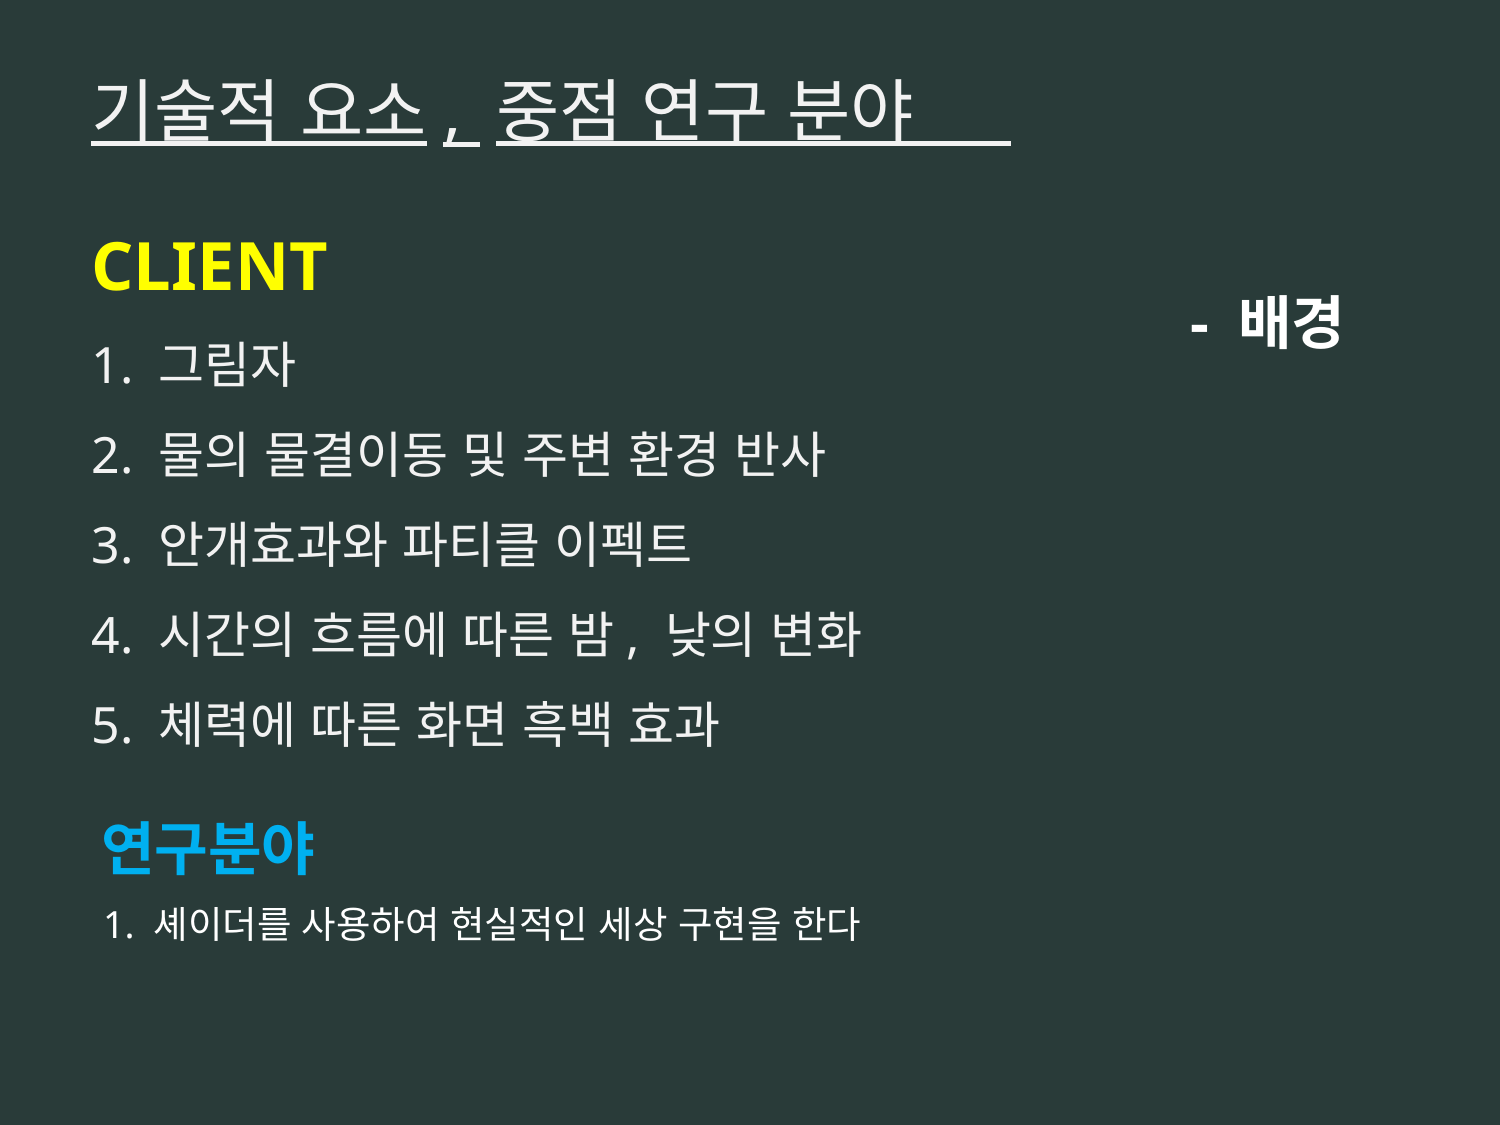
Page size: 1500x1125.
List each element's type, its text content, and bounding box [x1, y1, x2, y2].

text_box CLIENT 1. 그림자 2. 물의 물결이동 및 주변 환경 반사 3. 안개효과와 파티클 이펙트 4. 시간의 흐름에 따른 밤, 낮의 변화 5. 체력에 따른 화면 흑백 효과 [76, 176, 1424, 851]
text_box - 배경 [1175, 278, 1500, 364]
text_box 1. 셰이더를 사용하여 현실적인 세상 구현을 한다 [88, 893, 1069, 954]
text_box 기술적 요소, 중점 연구 분야 [76, 19, 1031, 158]
text_box 연구분야 [86, 769, 331, 890]
